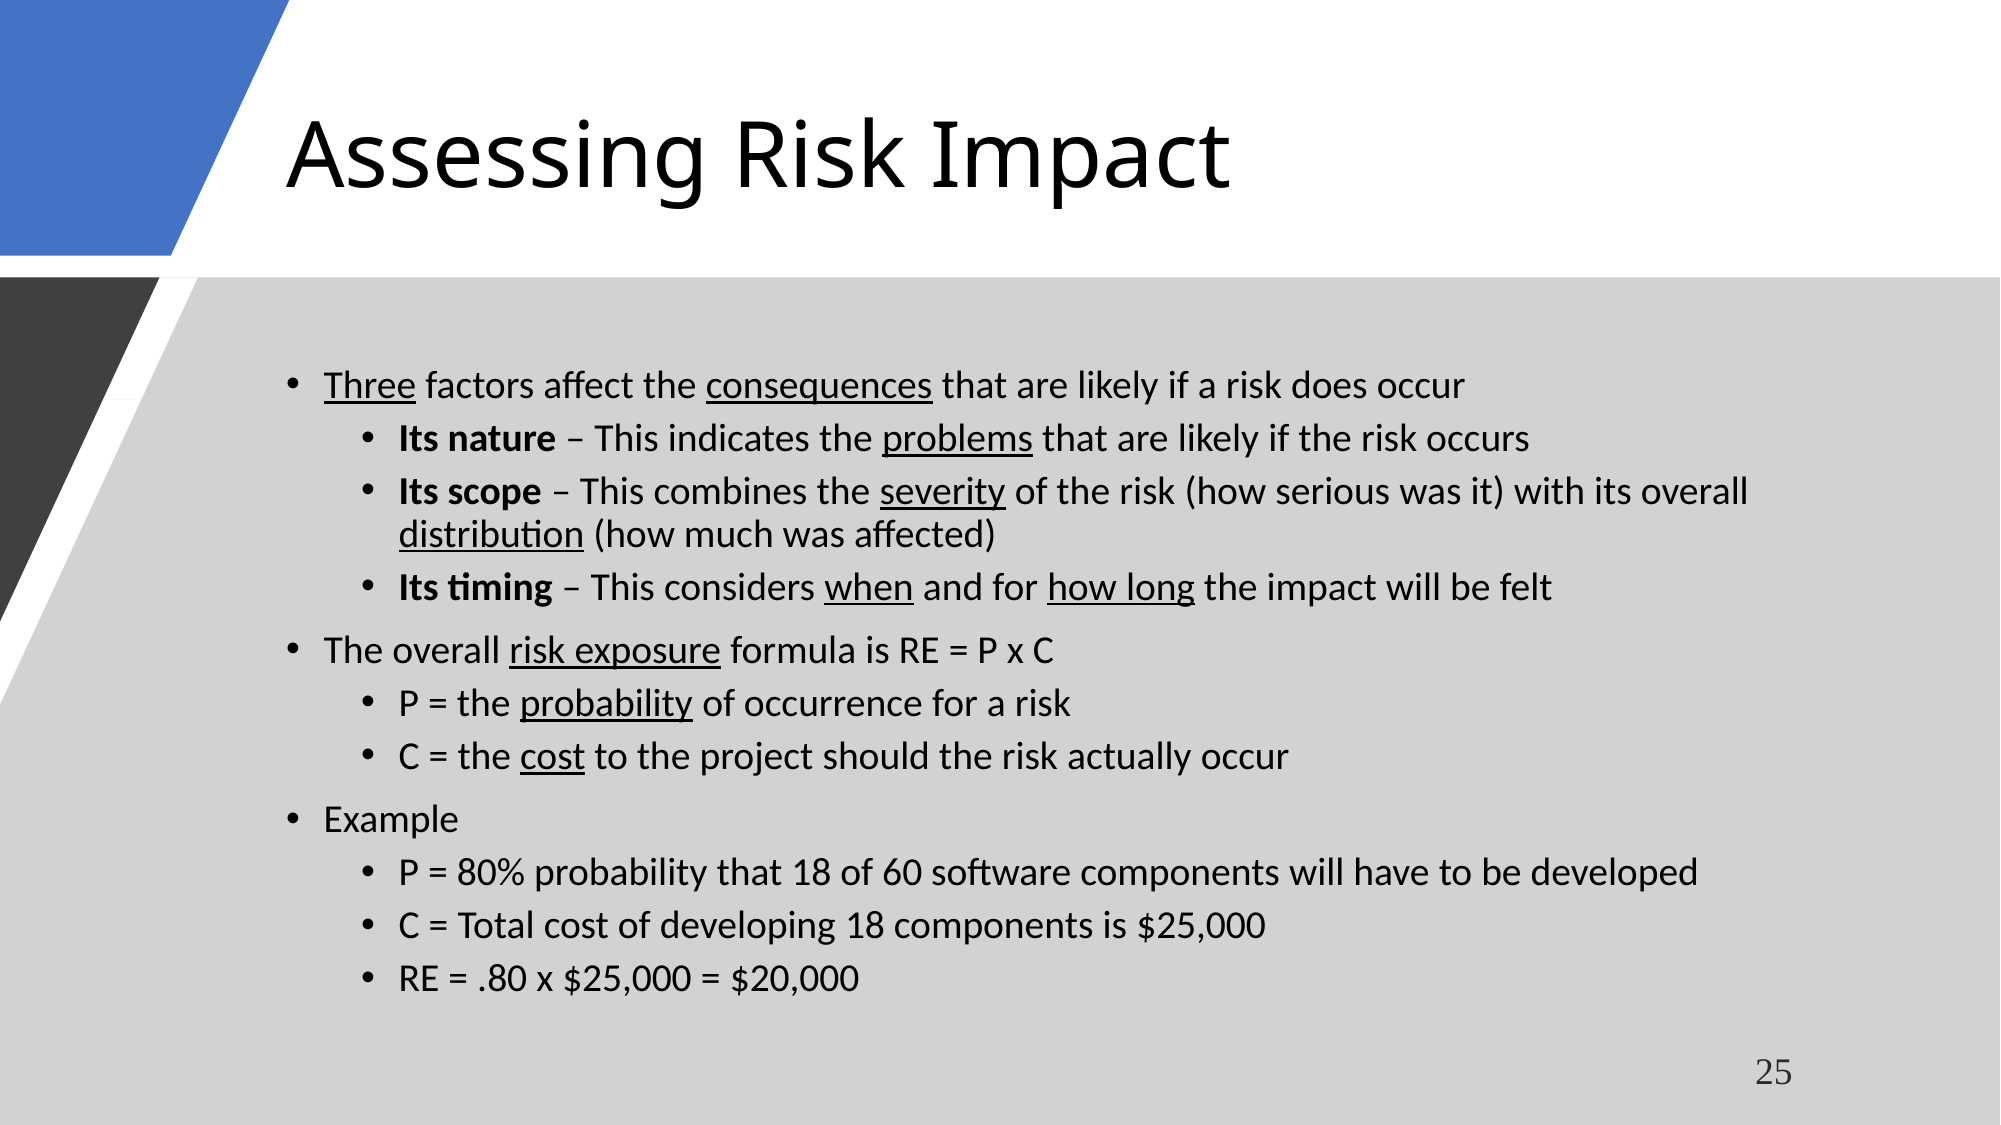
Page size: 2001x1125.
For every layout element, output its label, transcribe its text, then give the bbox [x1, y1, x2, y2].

title Assessing Risk Impact [271, 60, 1808, 255]
slide_number 25 [1491, 1042, 1808, 1103]
list Three factors affect the consequences that are likely if a risk does occur Its nature – This indicates the problems that are likely if the risk occurs Its scope – This combines the severity of the risk (how serious was it) with its overall distribution (how much was affected) Its timing – This considers when and for how long the impact will be felt The overall risk exposure formula is RE = P x C P = the probability of occurrence for a risk C = the cost to the project should the risk actually occur Example P = 80% probability that 18 of 60 software components will have to be developed C = Total cost of developing 18 components is $25,000 RE = .80 x $25,000 = $20,000 [271, 356, 1808, 1020]
text_box [0, 0, 291, 257]
text_box [0, 276, 2000, 1125]
text_box [0, 276, 162, 622]
